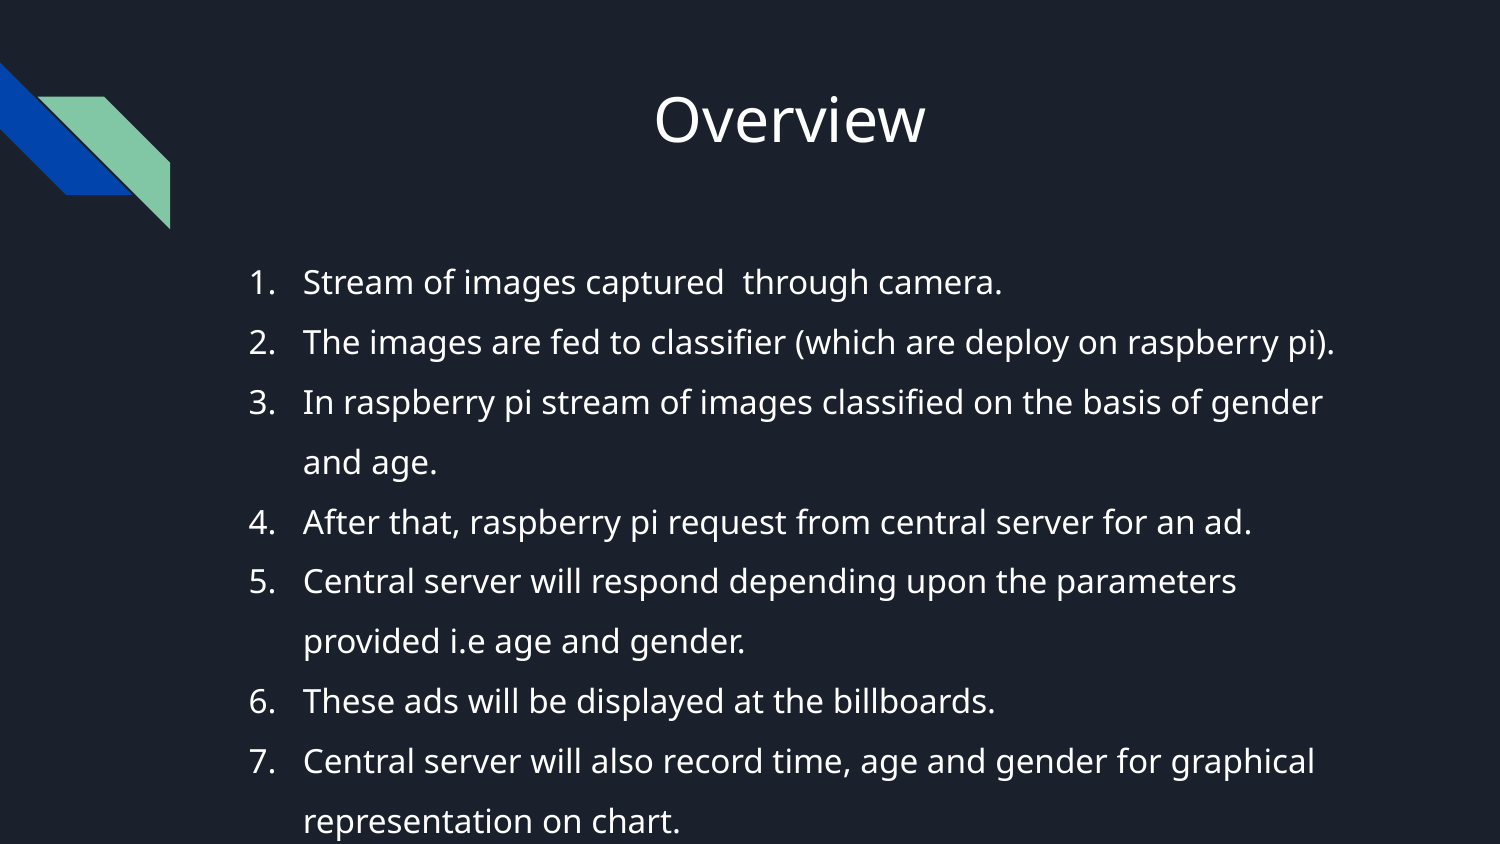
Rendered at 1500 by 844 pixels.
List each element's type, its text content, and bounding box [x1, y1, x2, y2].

list Stream of images captured through camera. The images are fed to classifier (which are deploy on raspberry pi). In raspberry pi stream of images classified on the basis of gender and age. After that, raspberry pi request from central server for an ad. Central server will respond depending upon the parameters provided i.e age and gender. These ads will be displayed at the billboards. Central server will also record time, age and gender for graphical representation on chart. [212, 226, 1368, 704]
title Overview [212, 64, 1368, 215]
